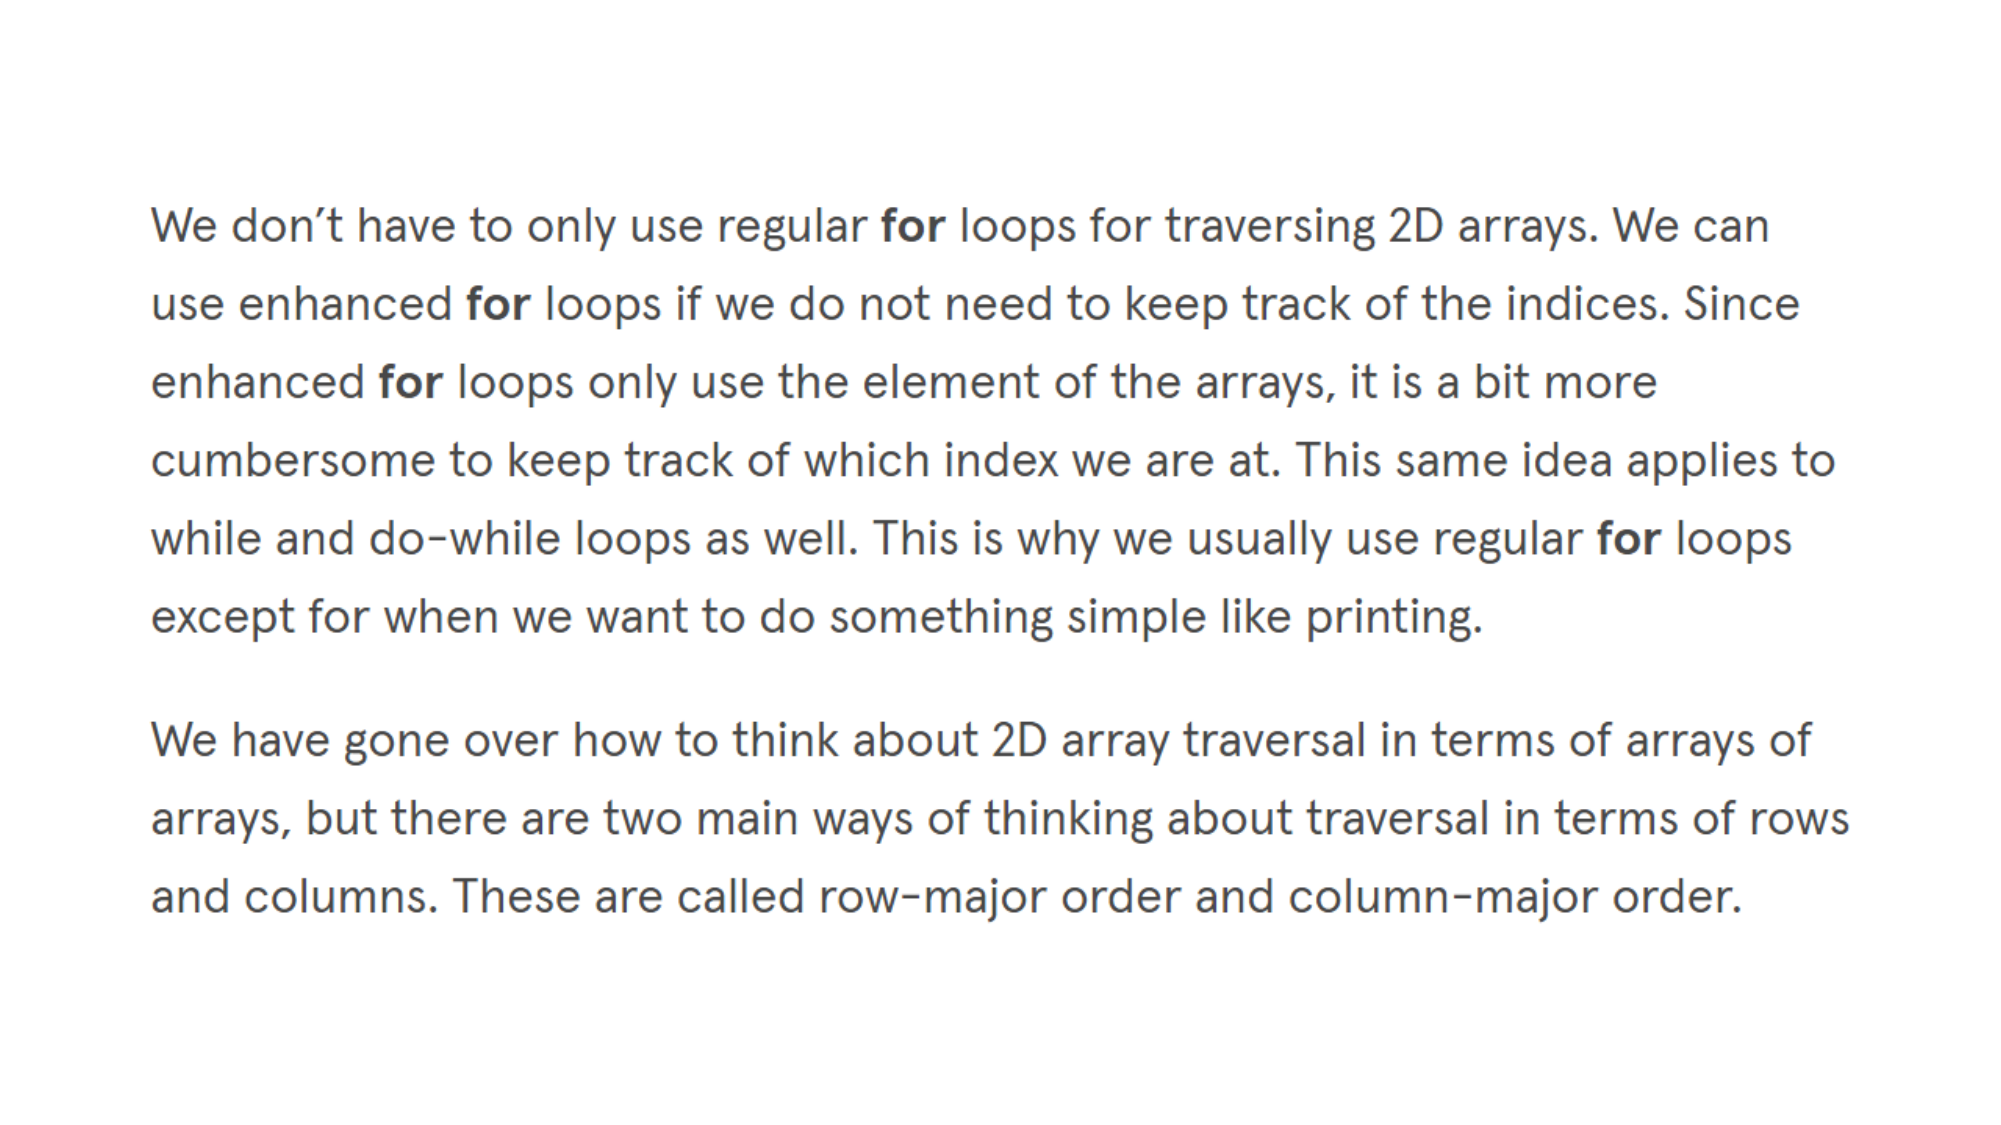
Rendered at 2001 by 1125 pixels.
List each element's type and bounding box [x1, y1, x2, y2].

picture [100, 145, 1900, 980]
